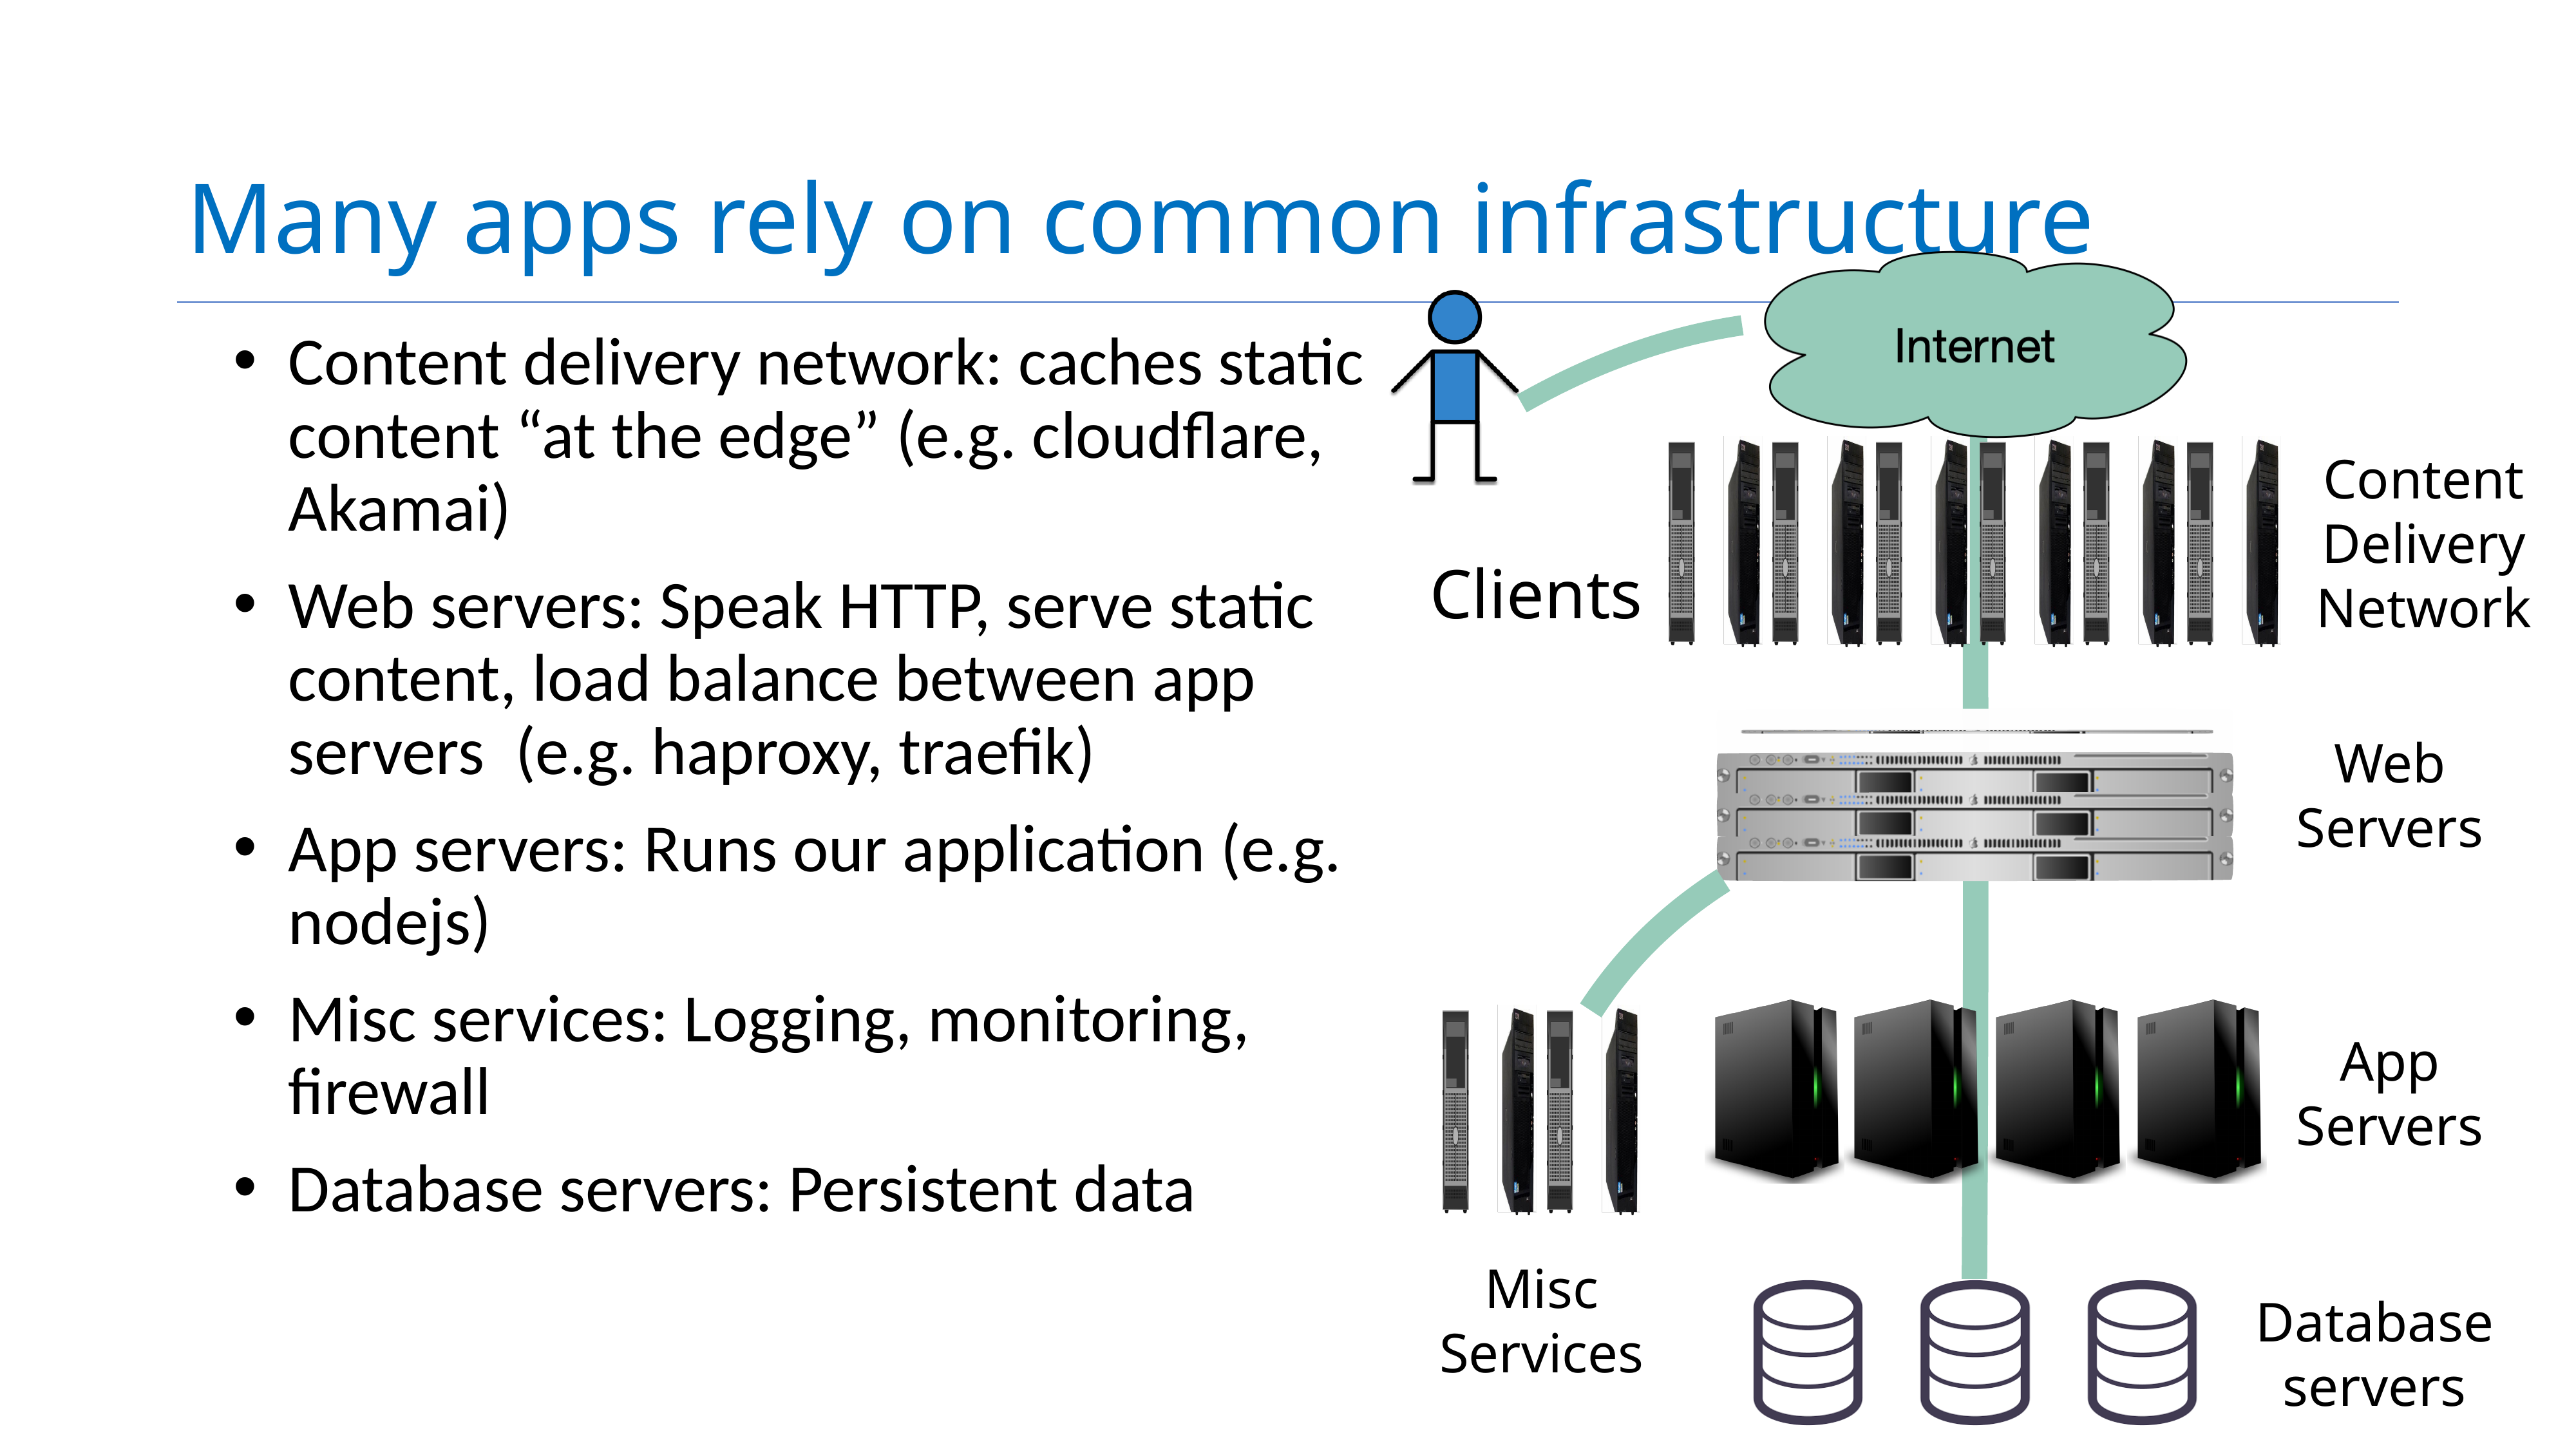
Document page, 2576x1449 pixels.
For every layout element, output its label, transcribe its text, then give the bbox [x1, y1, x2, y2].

text_box Web Servers [2270, 721, 2510, 866]
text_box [1443, 1004, 1641, 1215]
text_box App Servers [2270, 1019, 2510, 1164]
picture [1741, 244, 2208, 445]
text_box [1647, 325, 1741, 359]
title Many apps rely on common infrastructure [176, 3, 2400, 285]
picture [2068, 1278, 2216, 1426]
text_box [1595, 882, 1722, 1004]
text_box Content Delivery Network [2304, 437, 2544, 646]
picture [1901, 1278, 2049, 1426]
text_box Database servers [2240, 1280, 2510, 1425]
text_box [1669, 436, 2282, 647]
list Content delivery network: caches static content “at the edge” (e.g. cloudflare, Akamai) Web servers: Speak HTTP, serve static content, load balance between app servers (e.g. haproxy, traefik) App servers: Runs our application (e.g. nodejs) Misc services: Logging, monitoring, firewall Database servers: Persistent data [176, 316, 1389, 1238]
picture [1734, 1278, 1882, 1426]
text_box Misc Services [1422, 1247, 1662, 1392]
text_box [1716, 708, 2234, 882]
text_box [1704, 999, 2268, 1184]
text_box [1387, 289, 1647, 640]
